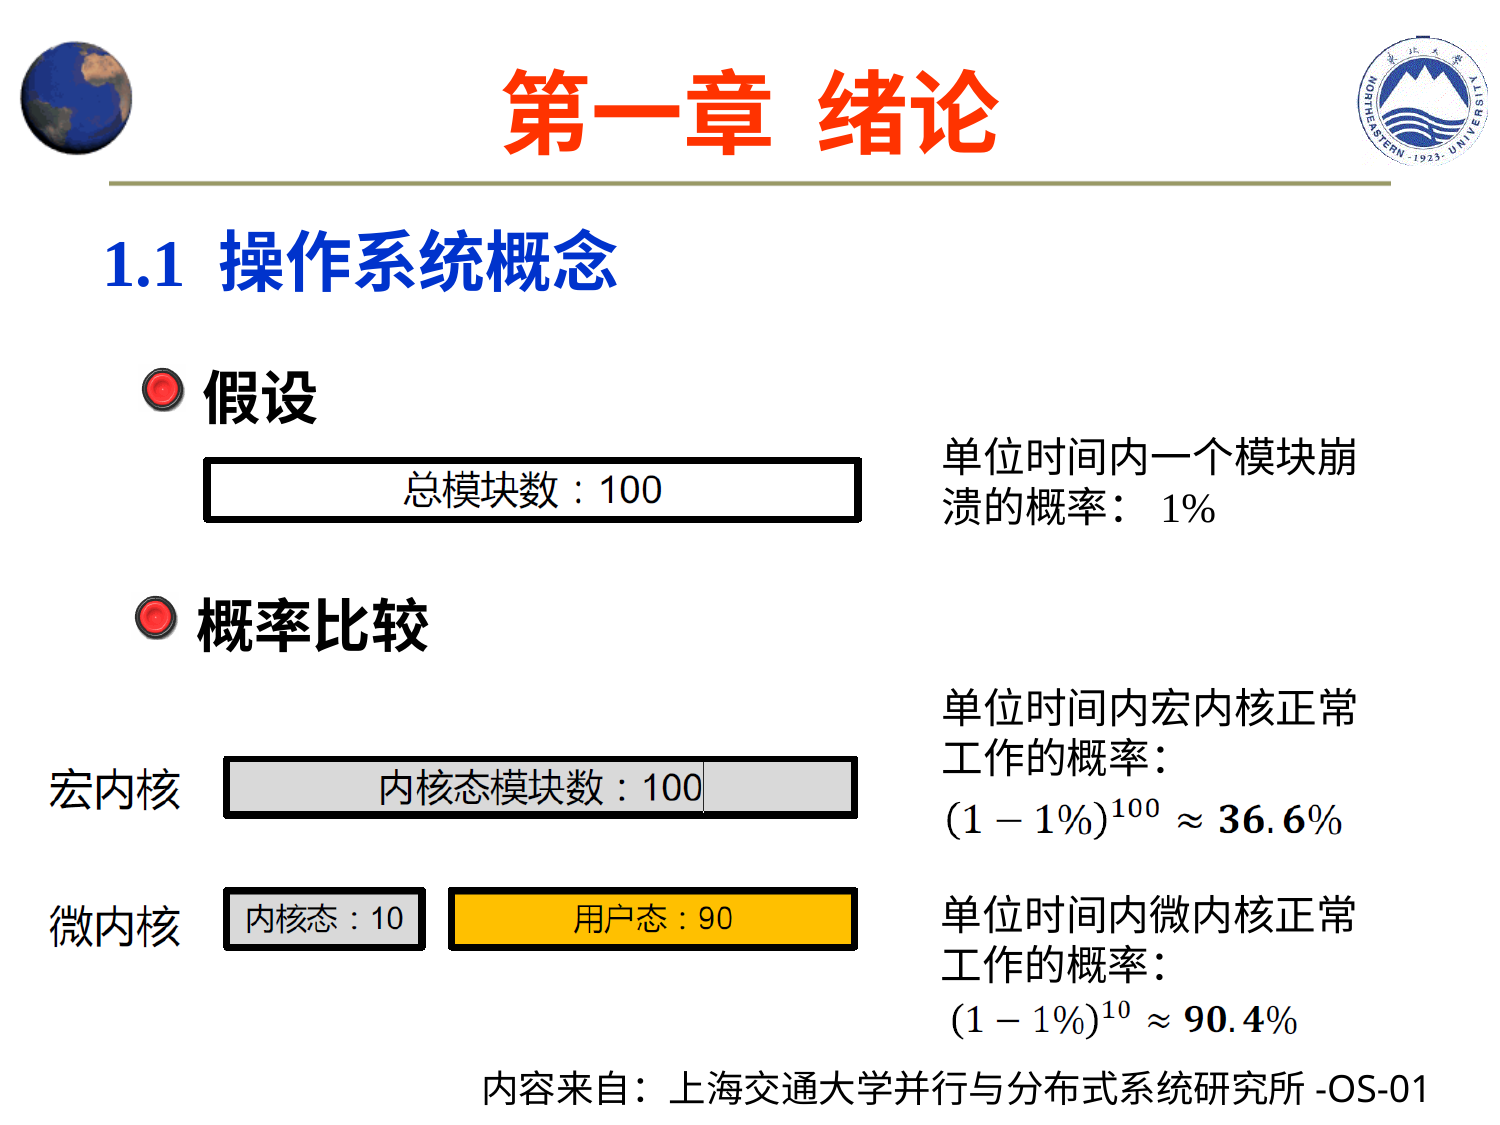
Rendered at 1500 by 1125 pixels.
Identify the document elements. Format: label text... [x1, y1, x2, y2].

picture [178, 439, 880, 536]
text_box 1.1 操作系统概念 [87, 212, 650, 308]
text_box 概率比较 [35, 567, 496, 726]
picture [137, 364, 186, 412]
picture [922, 994, 1321, 1061]
text_box 单位时间内微内核正常工作的概率： [926, 881, 1387, 997]
text_box 内容来自：上海交通大学并行与分布式系统研究所-OS-01 [466, 1057, 1472, 1117]
text_box 假设 [41, 339, 502, 523]
text_box 单位时间内一个模块崩溃的概率：1% [926, 423, 1388, 539]
picture [1352, 33, 1490, 171]
picture [0, 37, 138, 161]
text_box 单位时间内宏内核正常工作的概率： [926, 673, 1388, 789]
picture [24, 727, 893, 969]
picture [109, 175, 1391, 191]
title 第一章 绪论 [112, 42, 1388, 181]
picture [925, 789, 1349, 847]
picture [131, 592, 180, 640]
